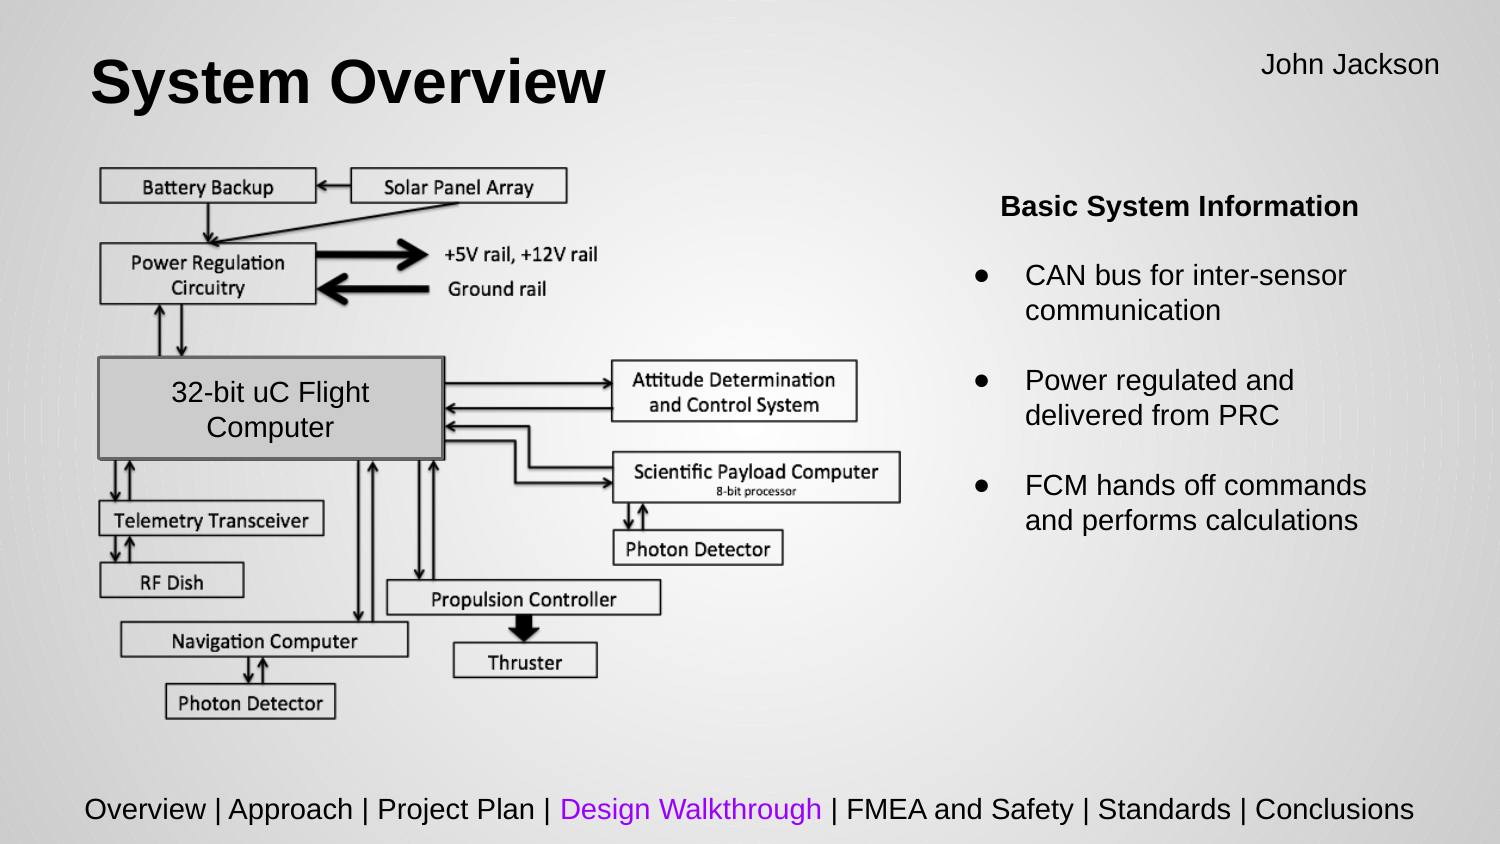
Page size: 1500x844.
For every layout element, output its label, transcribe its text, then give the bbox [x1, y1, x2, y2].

picture [98, 167, 901, 720]
title System Overview [75, 26, 1425, 112]
text_box Basic System Information CAN bus for inter-sensor communication Power regulated and delivered from PRC FCM hands off commands and performs calculations [935, 171, 1425, 518]
text_box John Jackson [1246, 30, 1500, 98]
text_box Overview | Approach | Project Plan | Design Walkthrough | FMEA and Safety | Standards | Conclusions [0, 775, 1500, 843]
